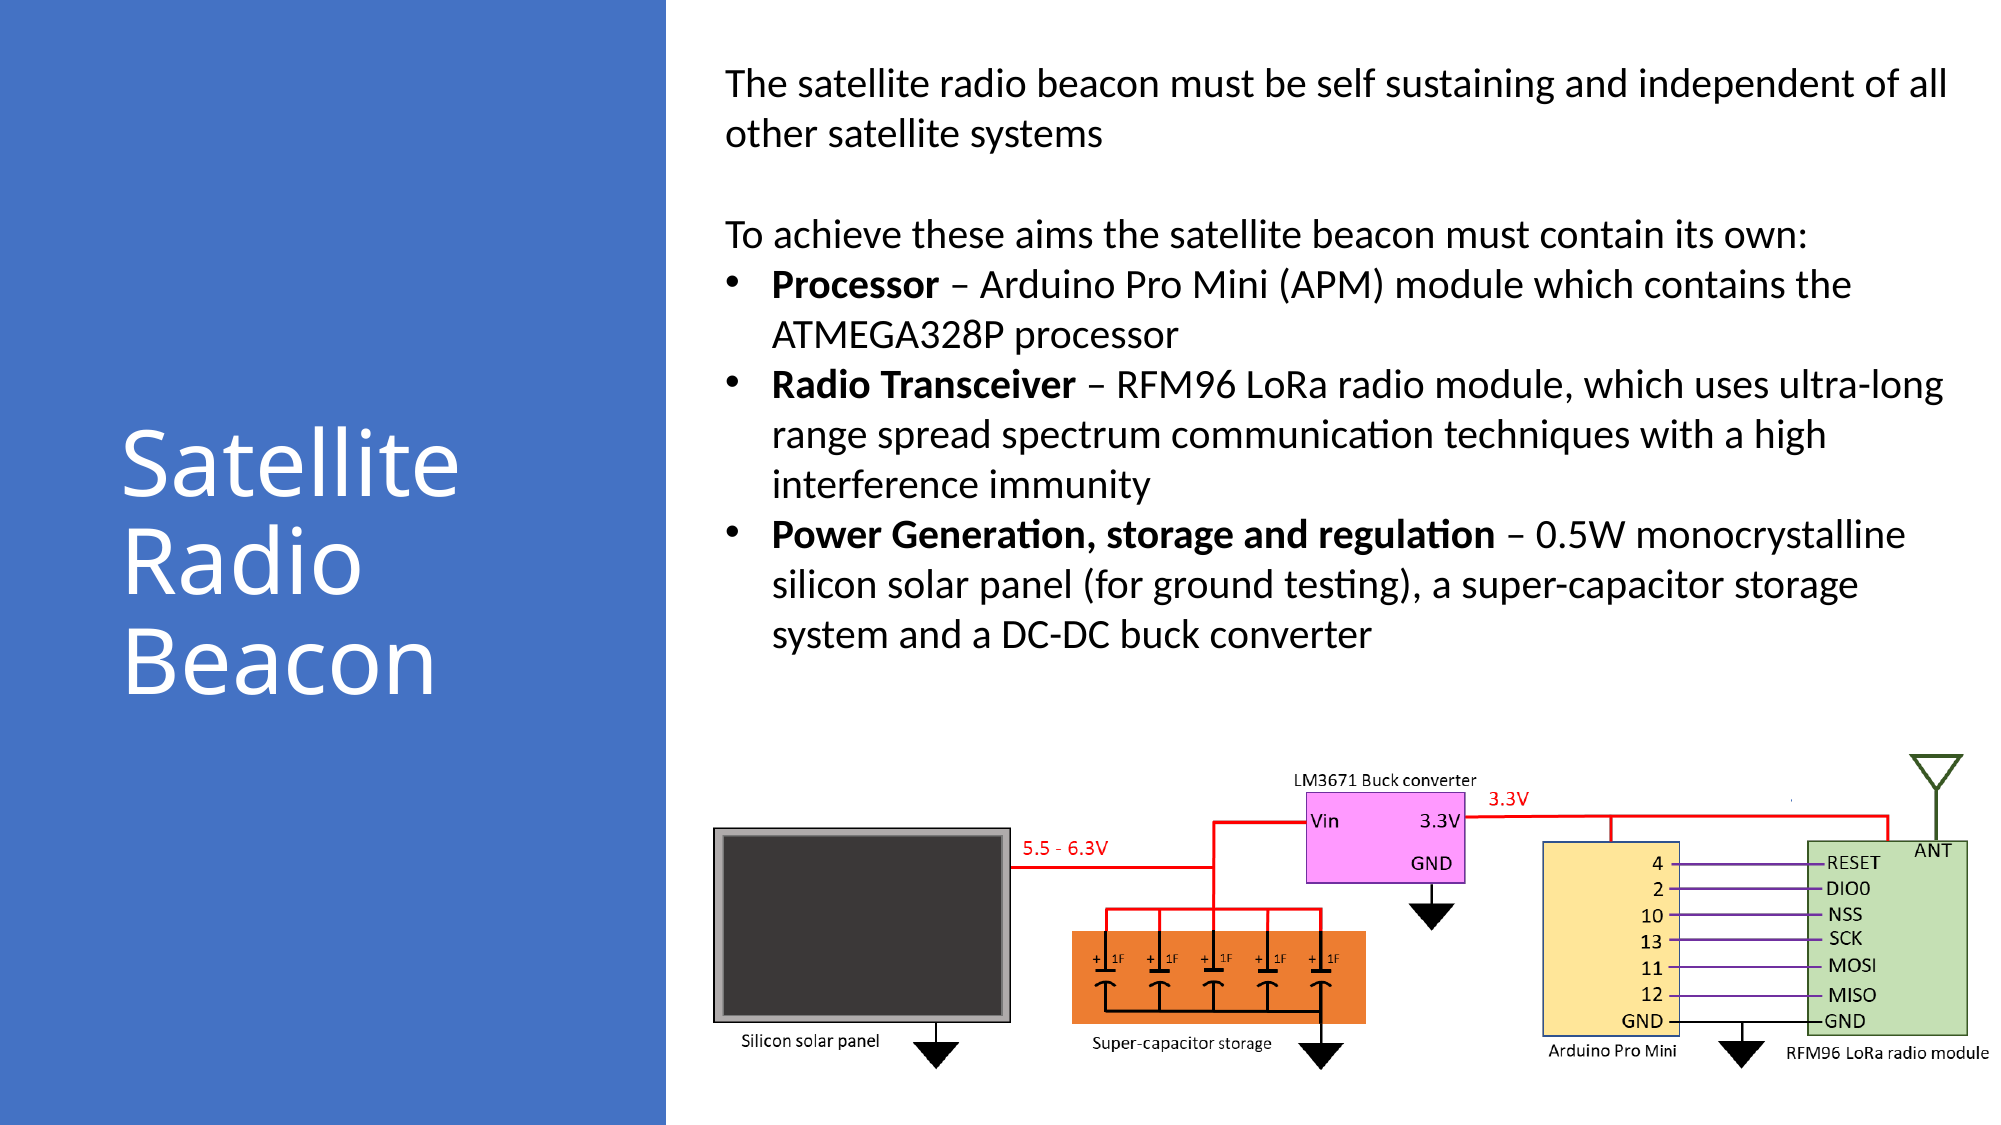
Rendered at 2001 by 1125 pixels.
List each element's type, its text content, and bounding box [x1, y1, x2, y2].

text_box [0, 0, 667, 1125]
title Satellite Radio Beacon [105, 104, 614, 1026]
text_box The satellite radio beacon must be self sustaining and independent of all other satellite systems To achieve these aims the satellite beacon must contain its own: Processor – Arduino Pro Mini (APM) module which contains the ATMEGA328P processor Radio Transceiver – RFM96 LoRa radio module, which uses ultra-long range spread spectrum communication techniques with a high interference immunity Power Generation, storage and regulation – 0.5W monocrystalline silicon solar panel (for ground testing), a super-capacitor storage system and a DC-DC buck converter [710, 48, 1972, 664]
picture [697, 754, 2000, 1077]
